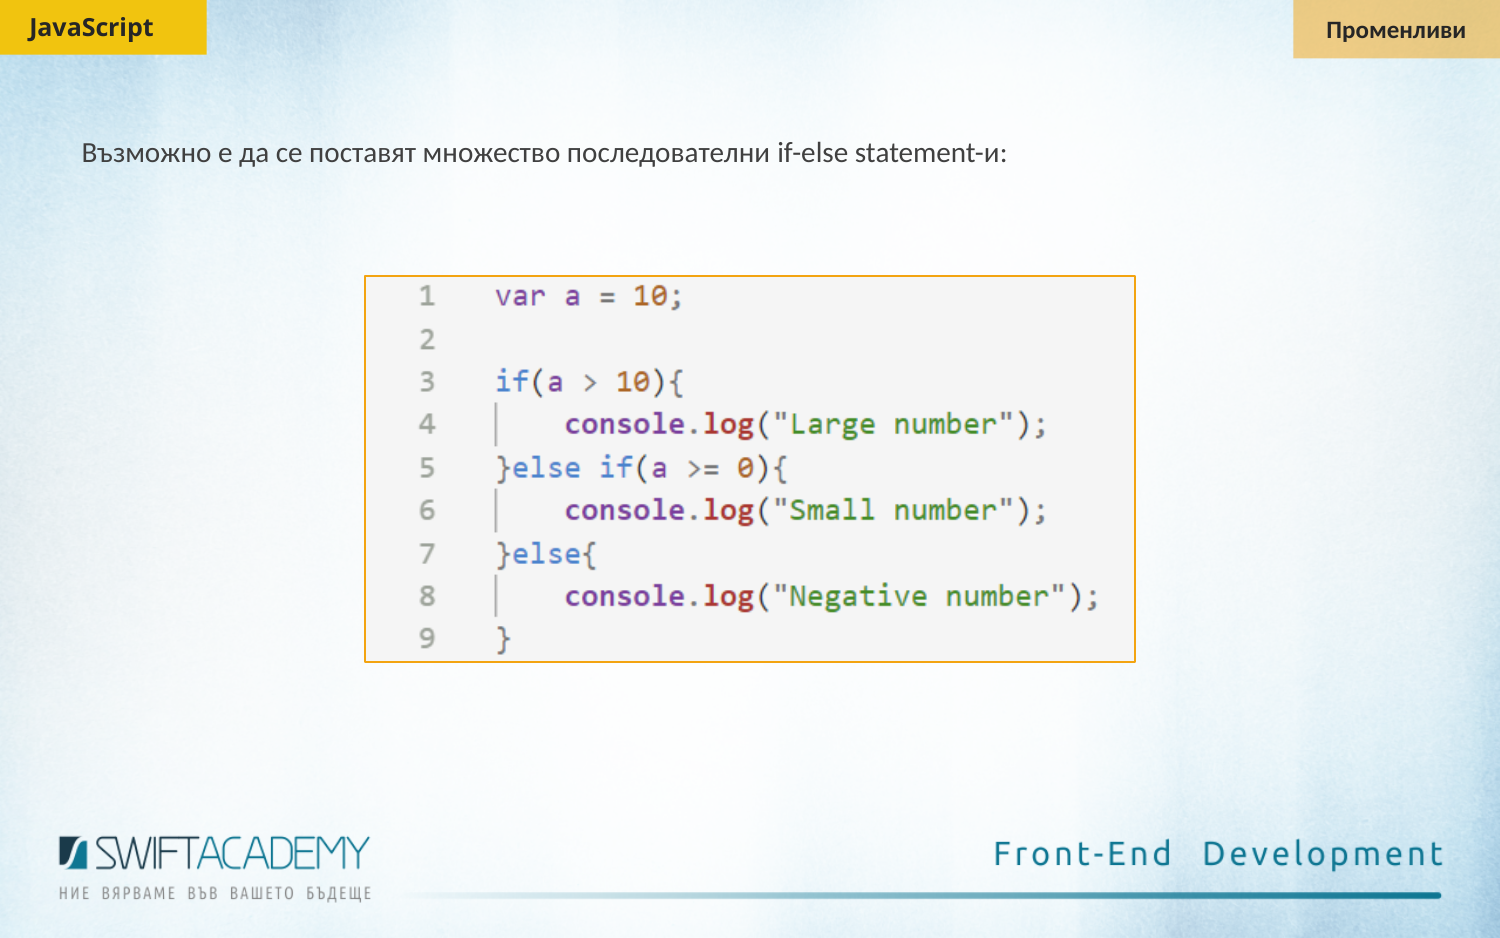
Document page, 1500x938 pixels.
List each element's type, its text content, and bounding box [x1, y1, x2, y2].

text_box Възможно е да се поставят множество последователни if-else statement-и: [66, 126, 1426, 176]
text_box Променливи [1293, 6, 1500, 52]
text_box [0, 0, 208, 56]
text_box [1292, 0, 1500, 59]
text_box JavaScript [14, 4, 198, 49]
picture [0, 0, 1500, 938]
